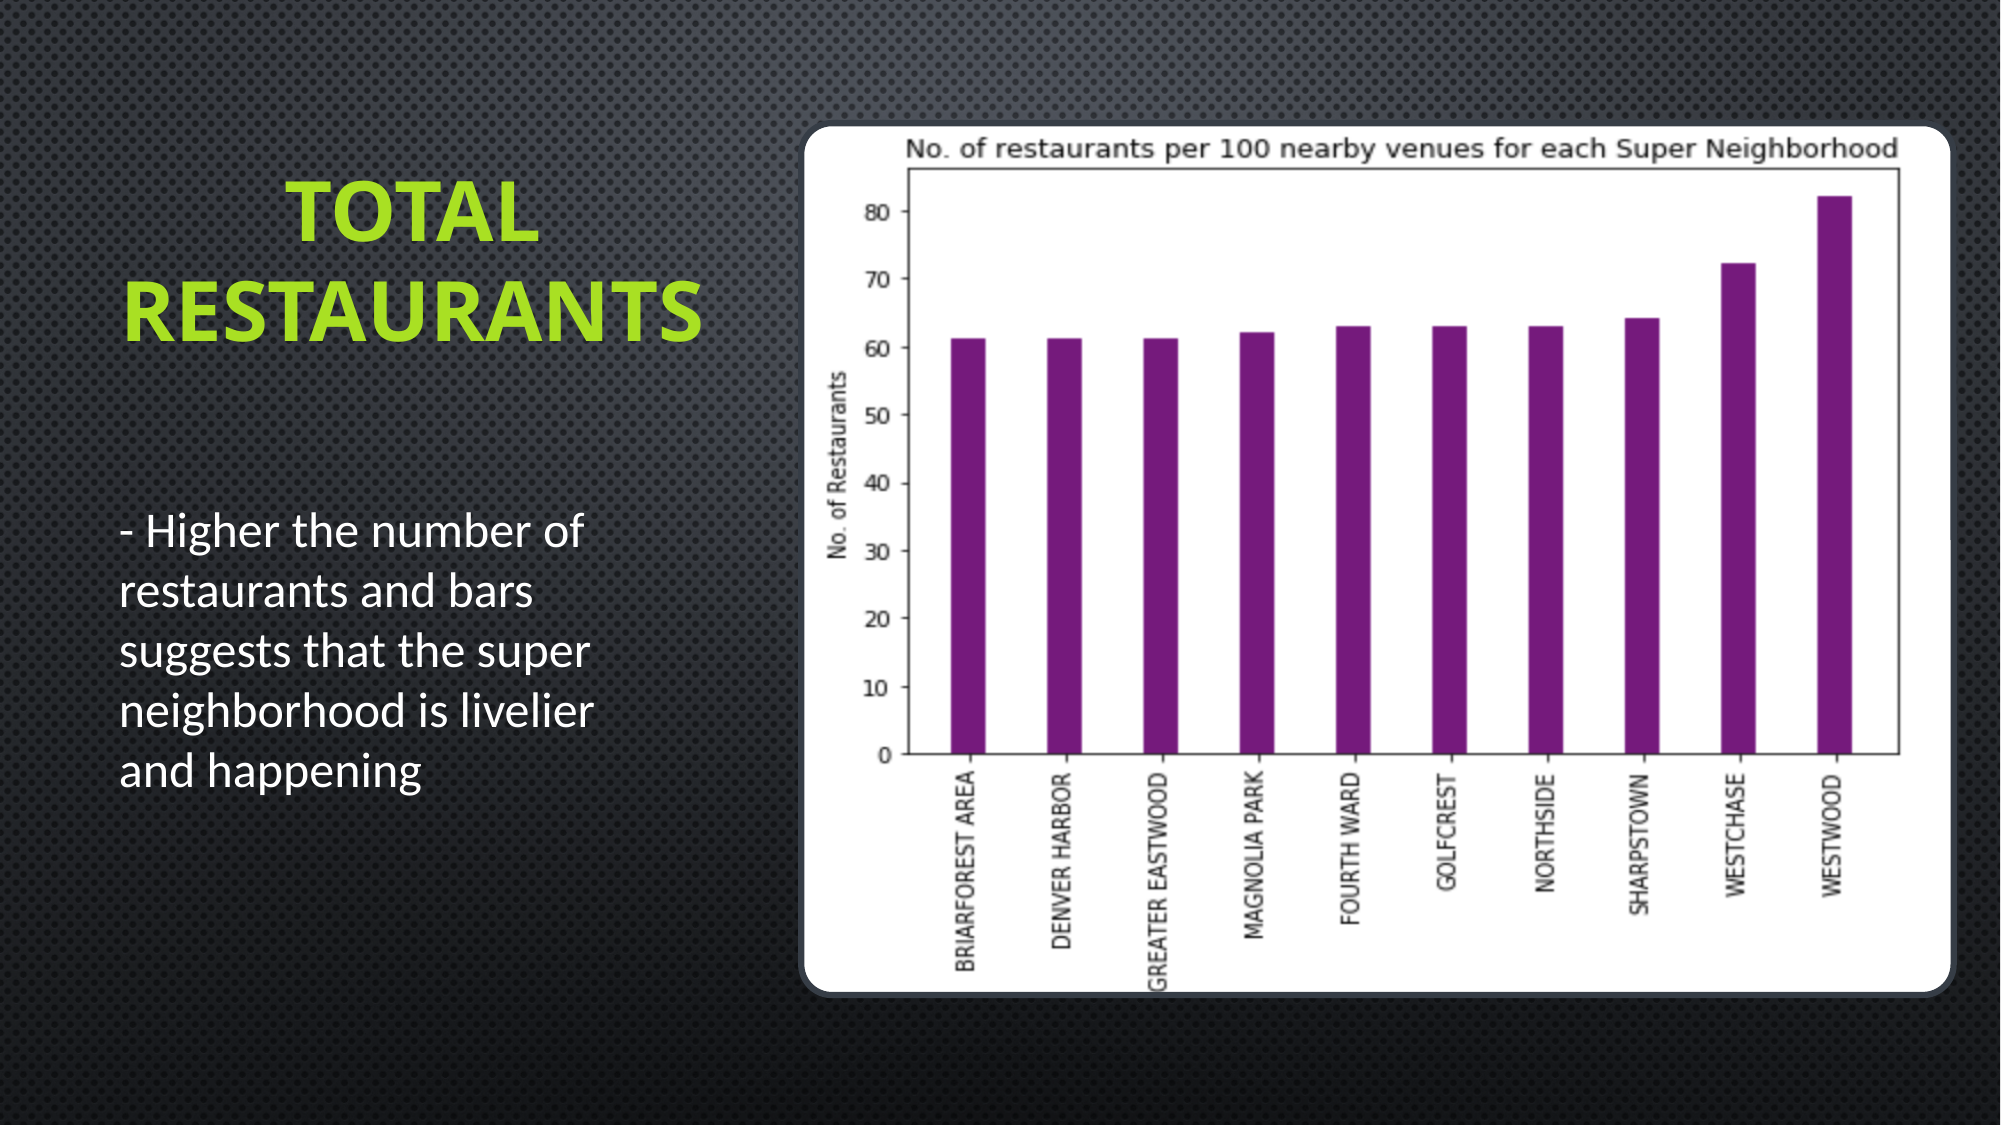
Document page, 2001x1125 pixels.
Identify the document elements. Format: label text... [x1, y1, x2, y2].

picture [800, 122, 1954, 996]
text_box - Higher the number of restaurants and bars suggests that the super neighborhood is livelier and happening [104, 490, 665, 805]
title Total Restaurants [24, 123, 800, 366]
